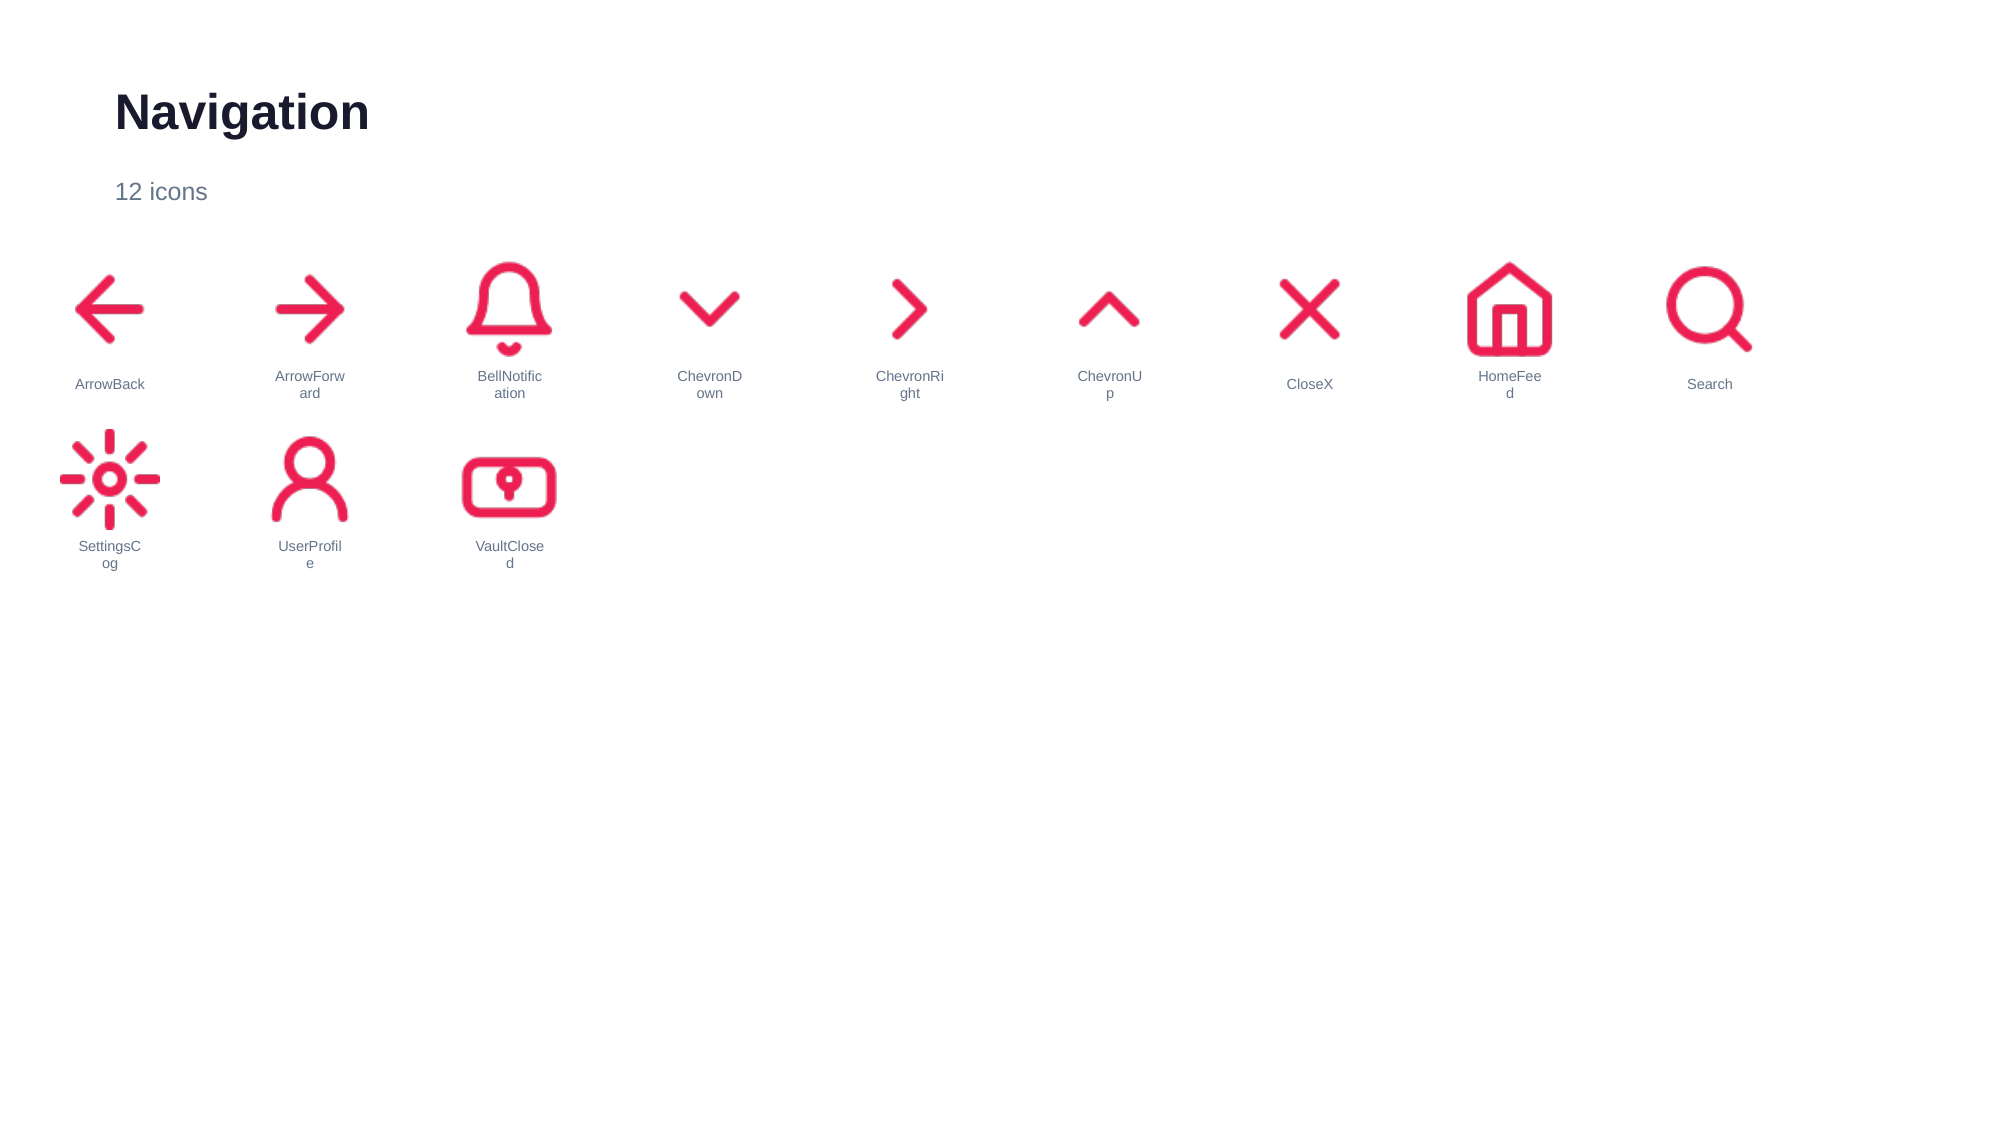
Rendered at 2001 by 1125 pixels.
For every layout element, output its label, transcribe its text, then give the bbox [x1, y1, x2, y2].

text_box Navigation [99, 60, 1700, 159]
picture [659, 259, 761, 361]
text_box ArrowForward [260, 369, 360, 404]
text_box 12 icons [99, 159, 1700, 220]
text_box ChevronUp [1059, 368, 1160, 404]
picture [1059, 259, 1161, 361]
text_box Search [1659, 368, 1760, 404]
text_box ChevronRight [860, 369, 960, 404]
picture [259, 429, 361, 531]
picture [1659, 259, 1761, 361]
picture [859, 259, 961, 361]
text_box CloseX [1260, 369, 1360, 404]
picture [259, 259, 361, 361]
picture [59, 259, 161, 361]
text_box UserProfile [260, 539, 360, 574]
text_box BellNotification [459, 368, 560, 404]
text_box SettingsCog [60, 539, 160, 574]
text_box VaultClosed [459, 538, 560, 574]
text_box HomeFeed [1460, 369, 1560, 404]
picture [1259, 259, 1361, 361]
picture [59, 429, 161, 531]
picture [459, 429, 561, 531]
text_box ArrowBack [60, 369, 160, 404]
picture [459, 259, 561, 361]
picture [1459, 259, 1561, 361]
text_box ChevronDown [660, 369, 760, 404]
